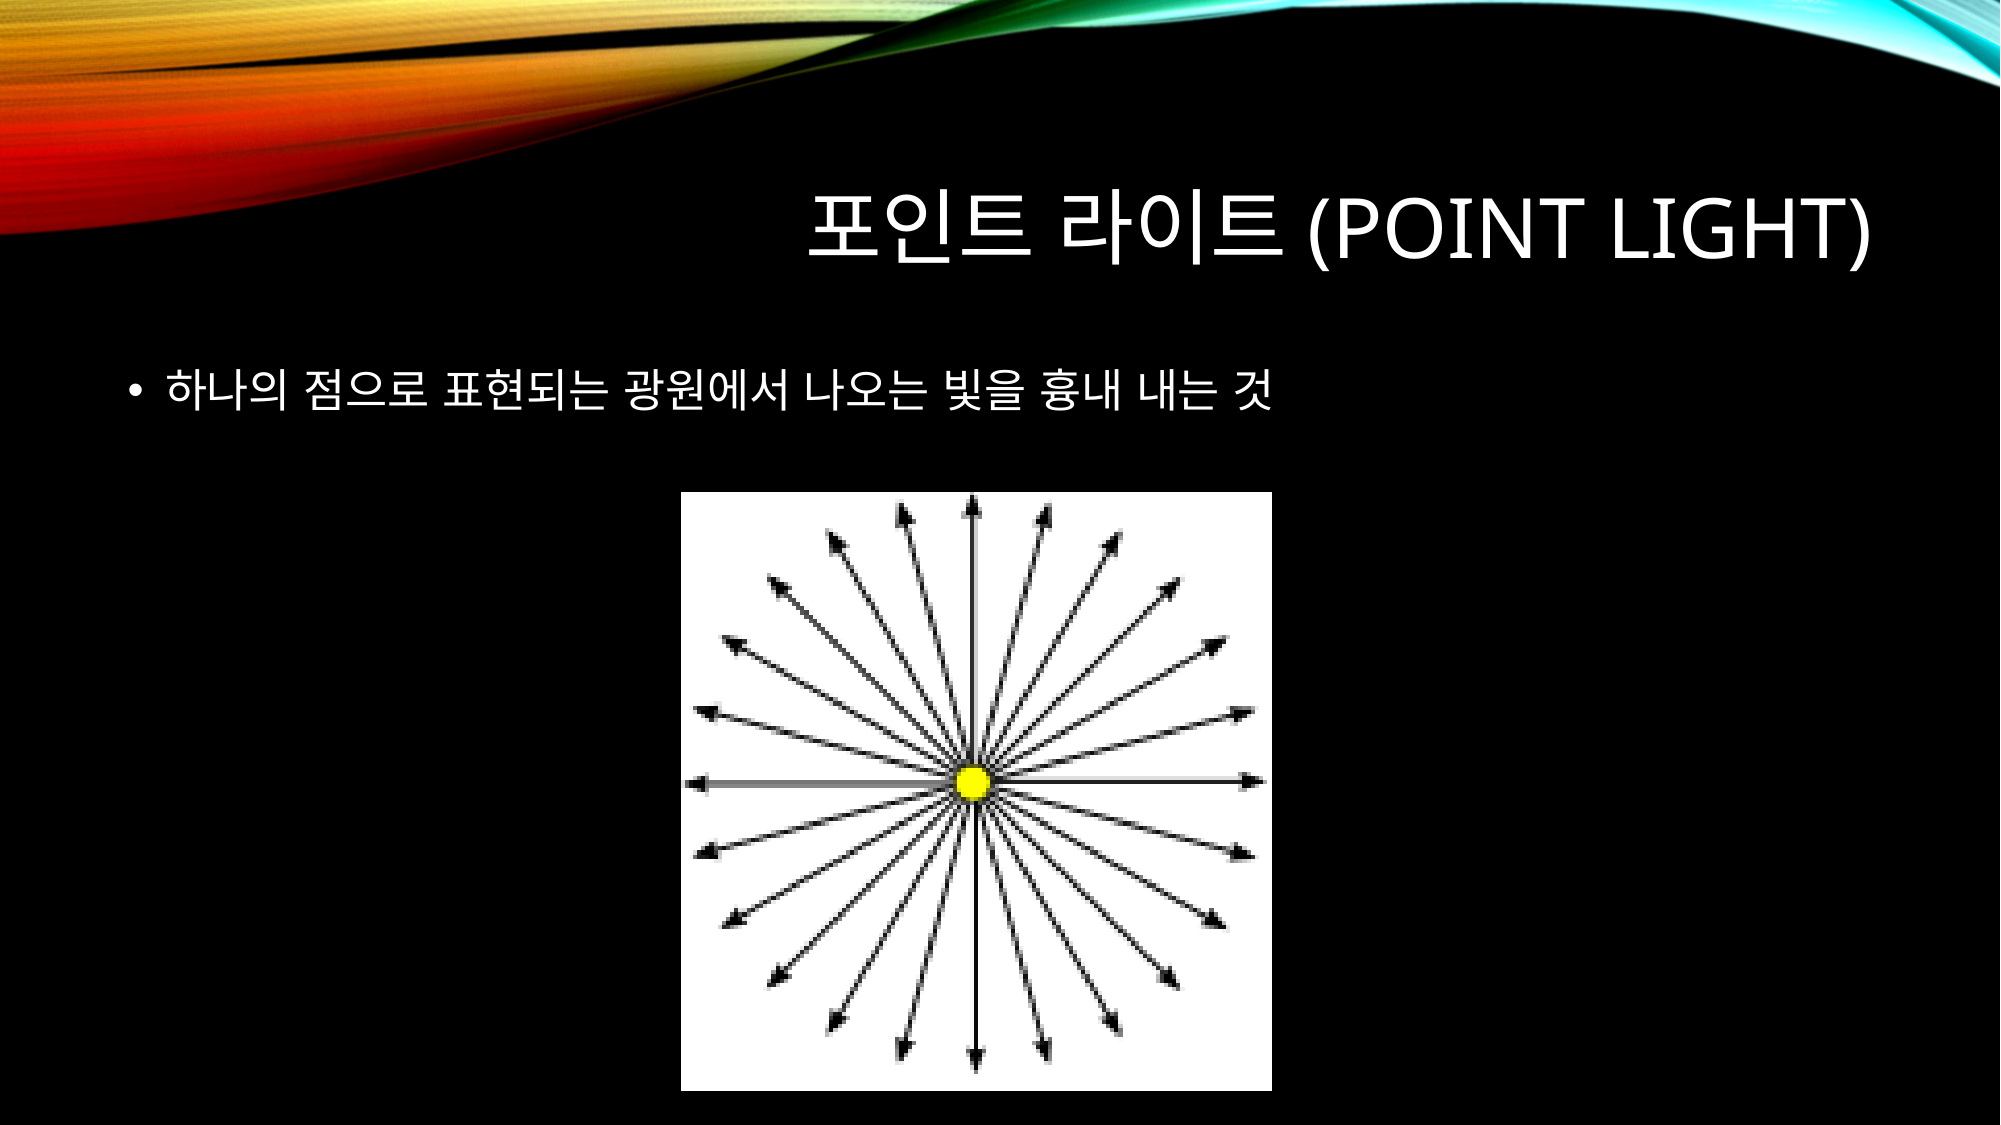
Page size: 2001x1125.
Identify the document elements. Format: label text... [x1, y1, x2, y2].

list 하나의 점으로 표현되는 광원에서 나오는 빛을 흉내 내는 것 [112, 360, 1888, 1021]
picture [0, 0, 2000, 237]
picture [680, 491, 1272, 1092]
title 포인트 라이트(Point Light) [474, 125, 1888, 338]
